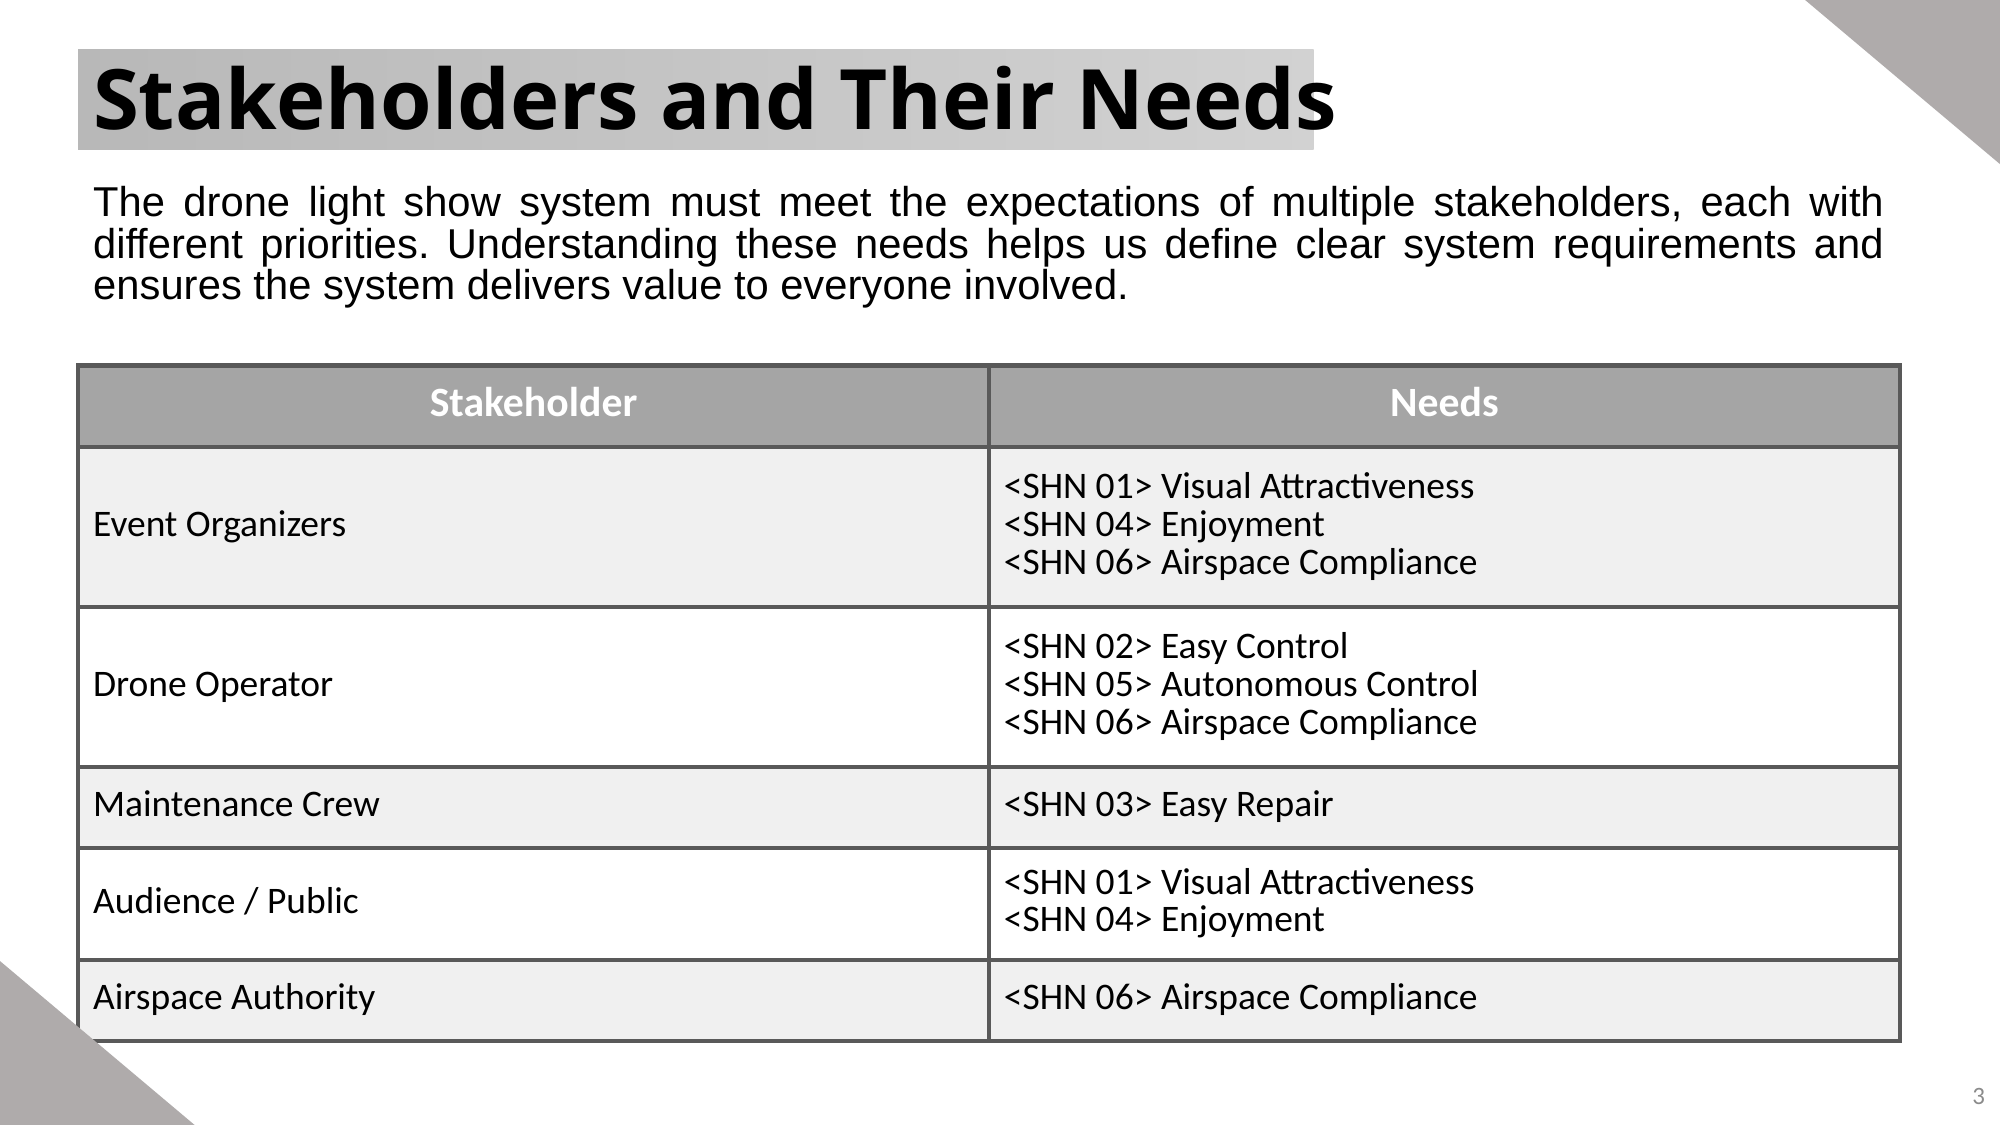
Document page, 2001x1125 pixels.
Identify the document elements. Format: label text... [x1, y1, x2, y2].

table_header [80, 368, 1898, 1039]
text_box [1803, 0, 2000, 166]
text_box [0, 959, 197, 1125]
slide_number 3 [1550, 1065, 2000, 1125]
list The drone light show system must meet the expectations of multiple stakeholders, each with different priorities. Understanding these needs helps us define clear system requirements and ensures the system delivers value to everyone involved. [78, 175, 1900, 353]
title Stakeholders and Their Needs [78, 0, 1804, 175]
